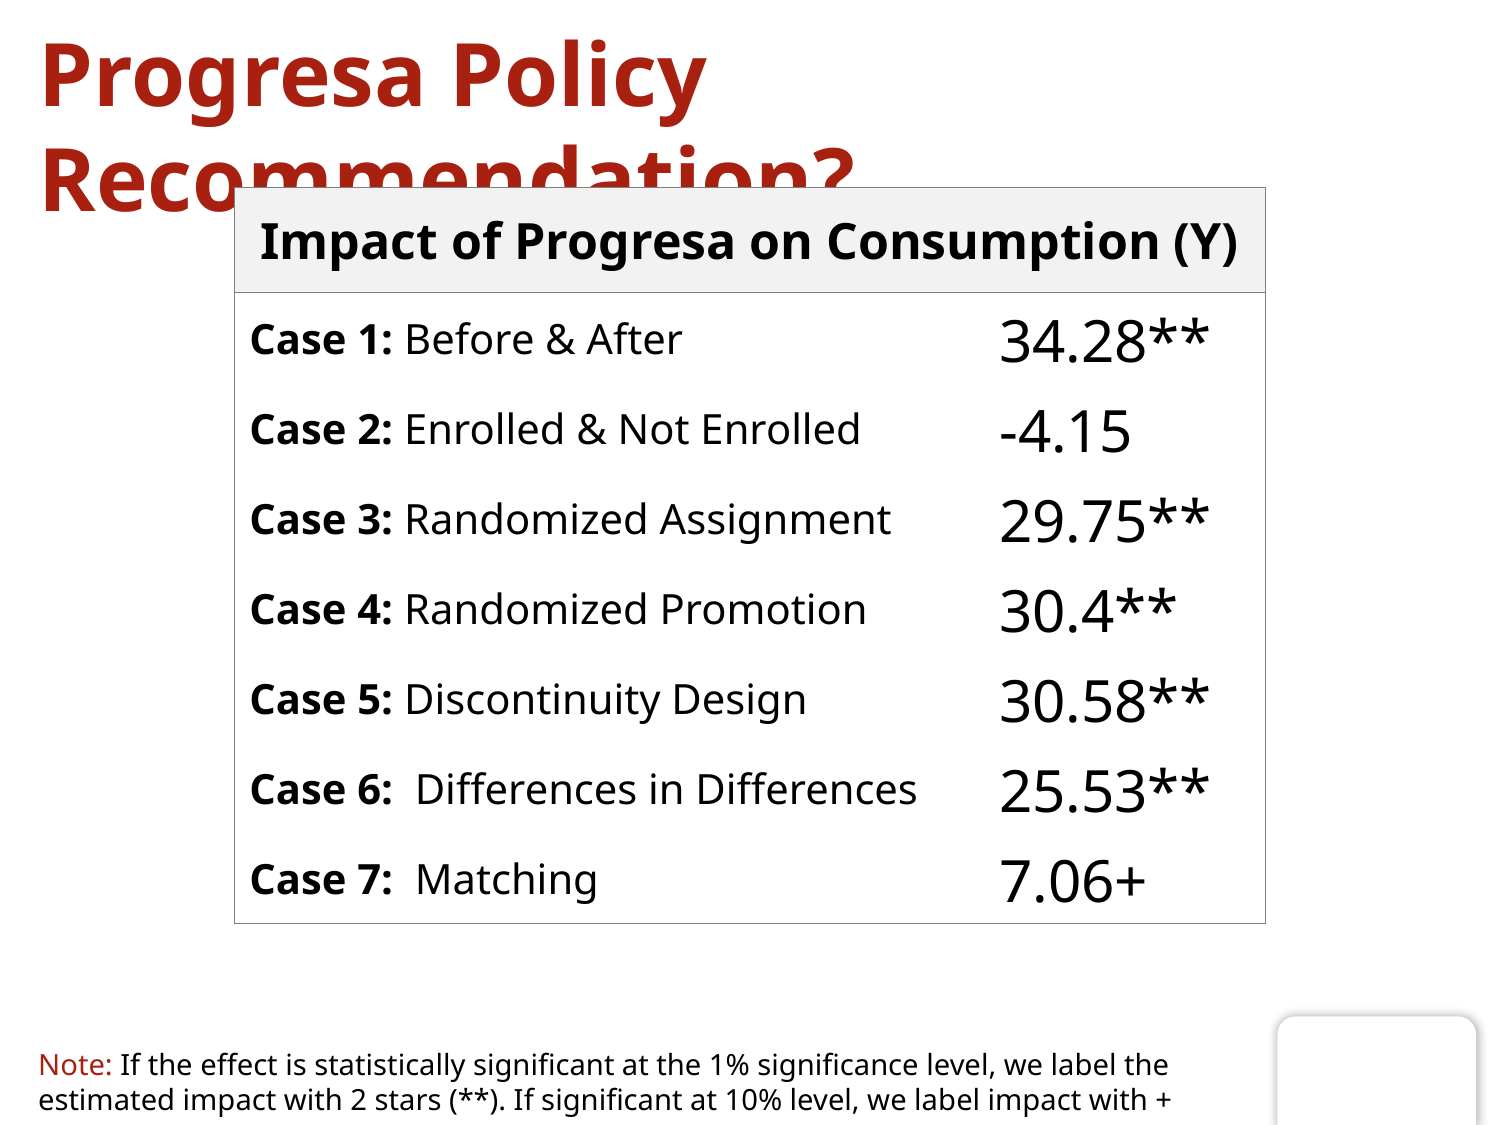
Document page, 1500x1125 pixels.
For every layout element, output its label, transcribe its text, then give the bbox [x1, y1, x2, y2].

table_cell Case 3: Randomized Assignment [235, 473, 984, 563]
table_cell Case 2: Enrolled & Not Enrolled [235, 383, 984, 473]
table_cell Case 7: Matching [235, 833, 984, 923]
table_header Impact of Progresa on Consumption (Y) [235, 188, 1265, 292]
table_cell 30.58** [984, 653, 1265, 743]
table_cell 34.28** [984, 293, 1265, 383]
table_cell Case 1: Before & After [235, 293, 984, 383]
table_cell Case 5: Discontinuity Design [235, 653, 984, 743]
table_cell 30.4** [984, 563, 1265, 653]
table_cell Case 6: Differences in Differences [235, 743, 984, 833]
table_cell Case 4: Randomized Promotion [235, 563, 984, 653]
title Progresa Policy Recommendation? [23, 11, 1477, 153]
table_cell -4.15 [984, 383, 1265, 473]
table_cell 25.53** [984, 743, 1265, 833]
text_box Note: If the effect is statistically significant at the 1% significance level, we label the estimated impact with 2 stars (**). If significant at 10% level, we label impact with + [23, 1039, 1245, 1125]
table_cell 29.75** [984, 473, 1265, 563]
table_cell 7.06+ [984, 833, 1265, 923]
